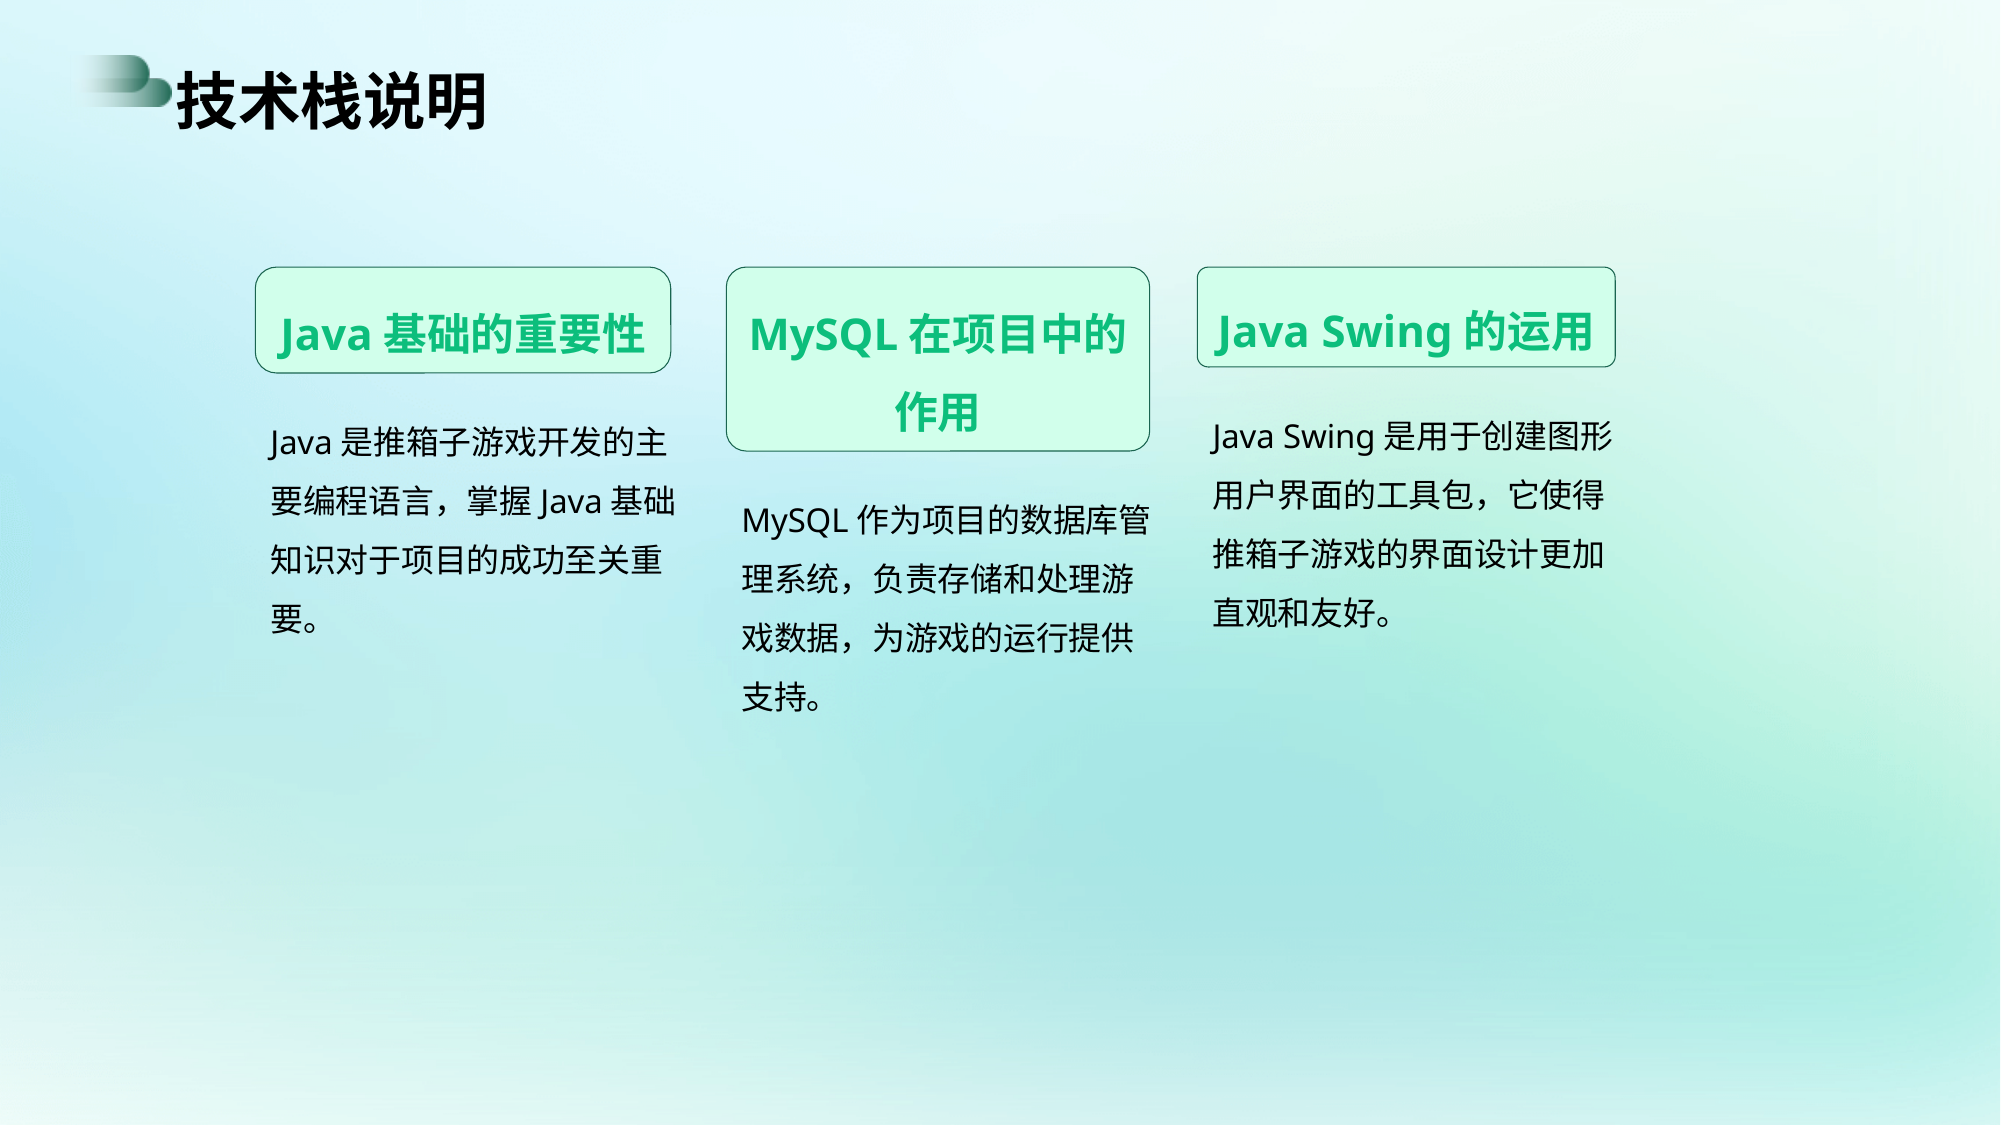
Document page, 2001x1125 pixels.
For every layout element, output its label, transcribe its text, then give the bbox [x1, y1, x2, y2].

text_box MySQL作为项目的数据库管理系统，负责存储和处理游戏数据，为游戏的运行提供支持。 [725, 470, 1179, 725]
text_box 技术栈说明 [159, 15, 1700, 147]
picture [0, 0, 2001, 1125]
text_box Java Swing的运用 [1195, 265, 1618, 370]
text_box Java Swing是用于创建图形用户界面的工具包，它使得推箱子游戏的界面设计更加直观和友好。 [1196, 386, 1650, 641]
text_box Java基础的重要性 [253, 265, 673, 376]
text_box Java是推箱子游戏开发的主要编程语言，掌握Java基础知识对于项目的成功至关重要。 [254, 392, 708, 647]
text_box MySQL在项目中的作用 [724, 264, 1152, 454]
